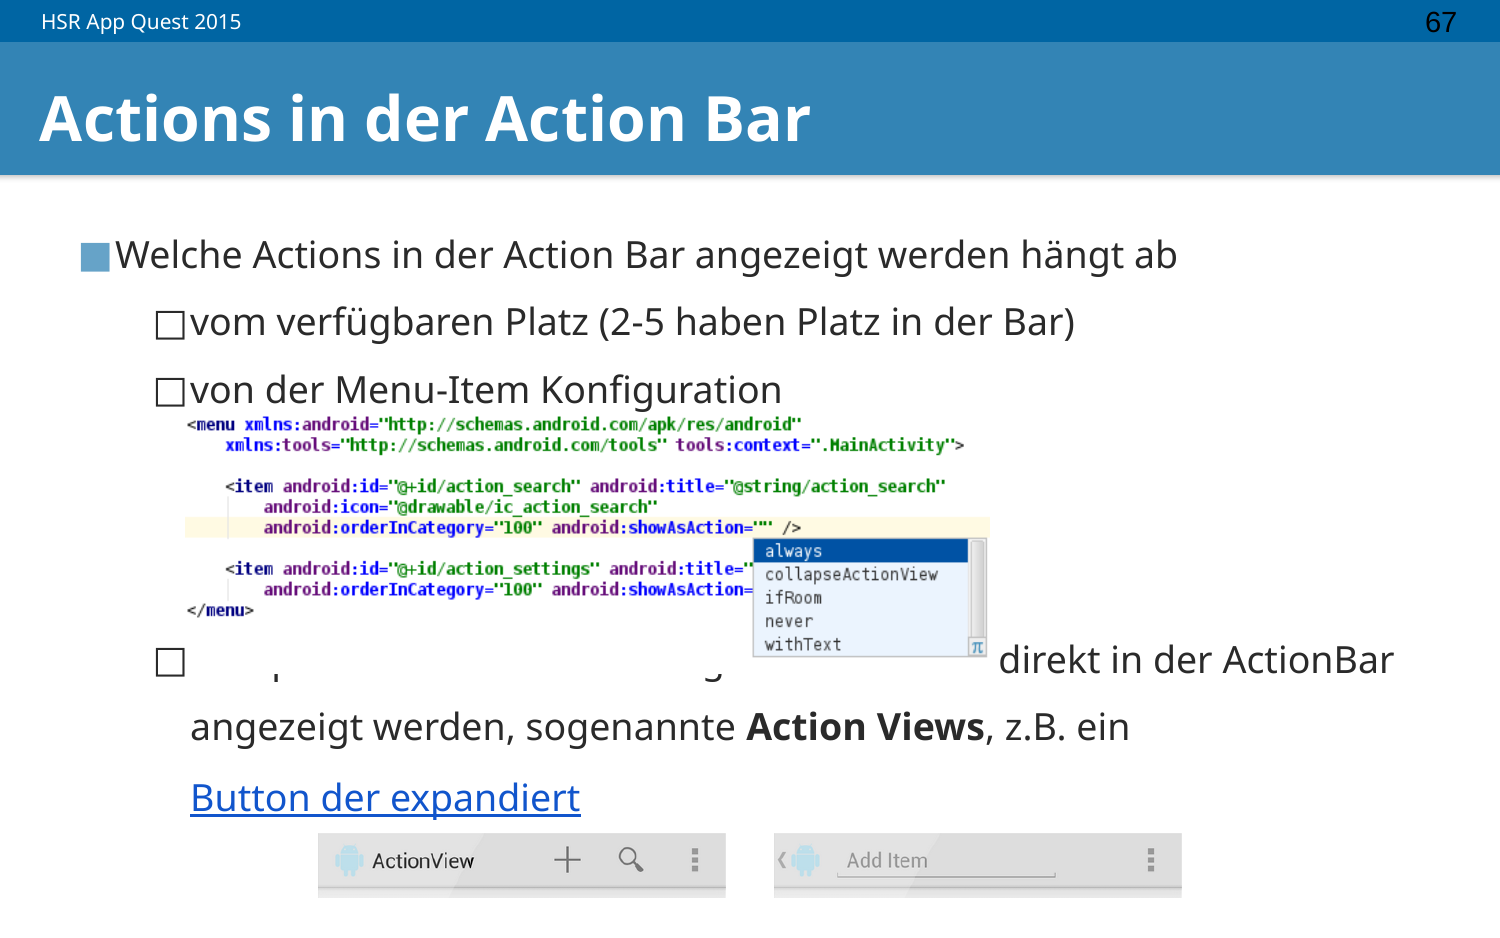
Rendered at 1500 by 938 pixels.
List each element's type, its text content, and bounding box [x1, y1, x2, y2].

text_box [317, 833, 1183, 899]
title Actions in der Action Bar [24, 42, 1491, 169]
picture [0, 0, 1500, 938]
list Welche Actions in der Action Bar angezeigt werden hängt ab vom verfügbaren Platz (2-5 haben Platz in der Bar) von der Menu-Item Konfiguration collapseActionView ist ein Flag für Actions die direkt in der ActionBar angezeigt werden, sogenannte Action Views, z.B. ein Button der expandiert [25, 193, 1491, 924]
slide_number ‹#› [1410, 0, 1500, 42]
